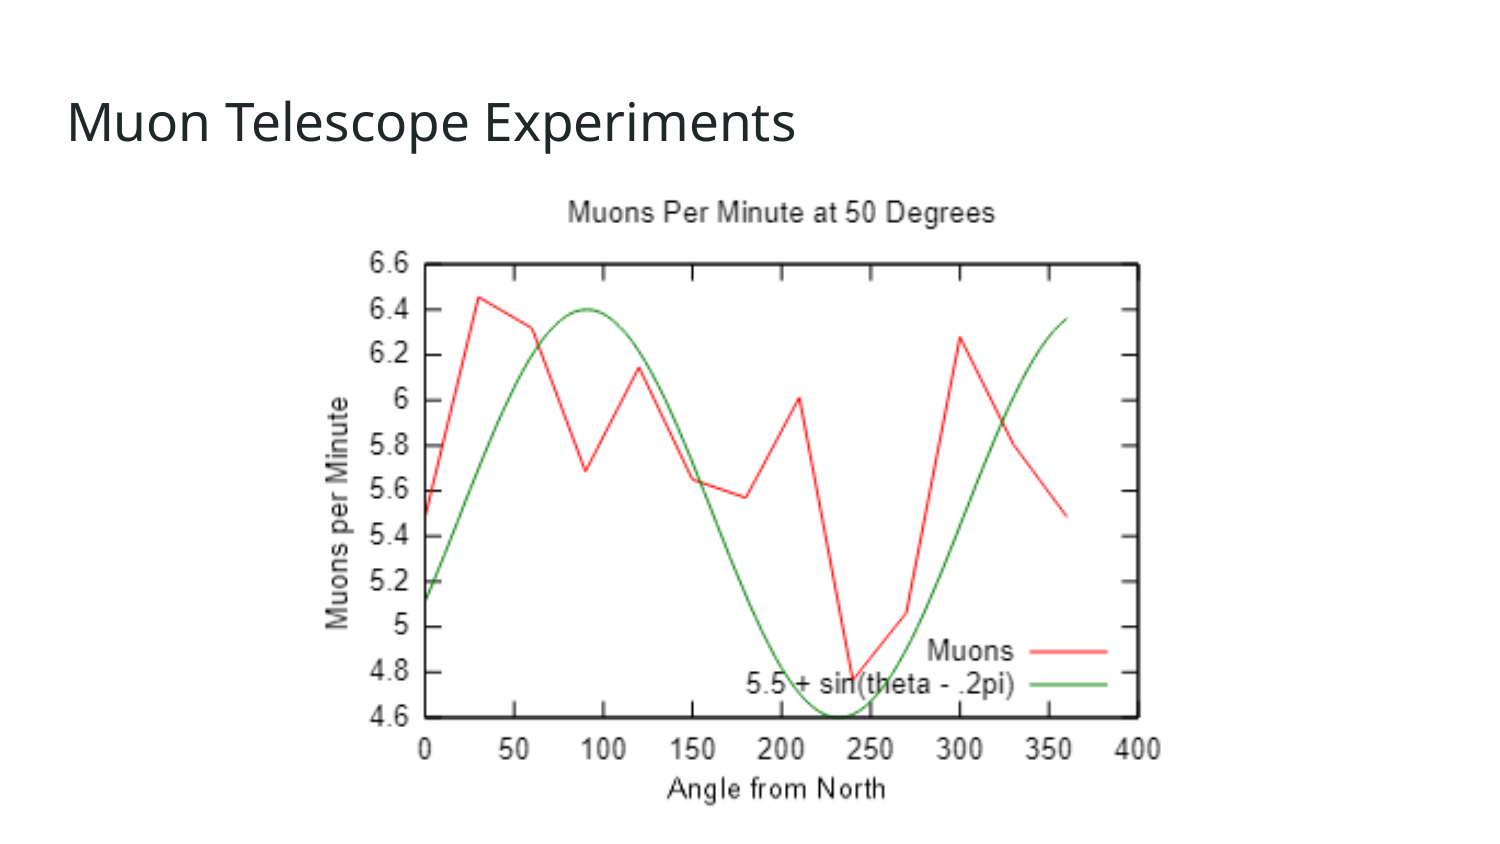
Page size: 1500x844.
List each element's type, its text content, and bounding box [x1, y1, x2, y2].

picture [315, 166, 1185, 819]
title Muon Telescope Experiments [51, 72, 1449, 167]
